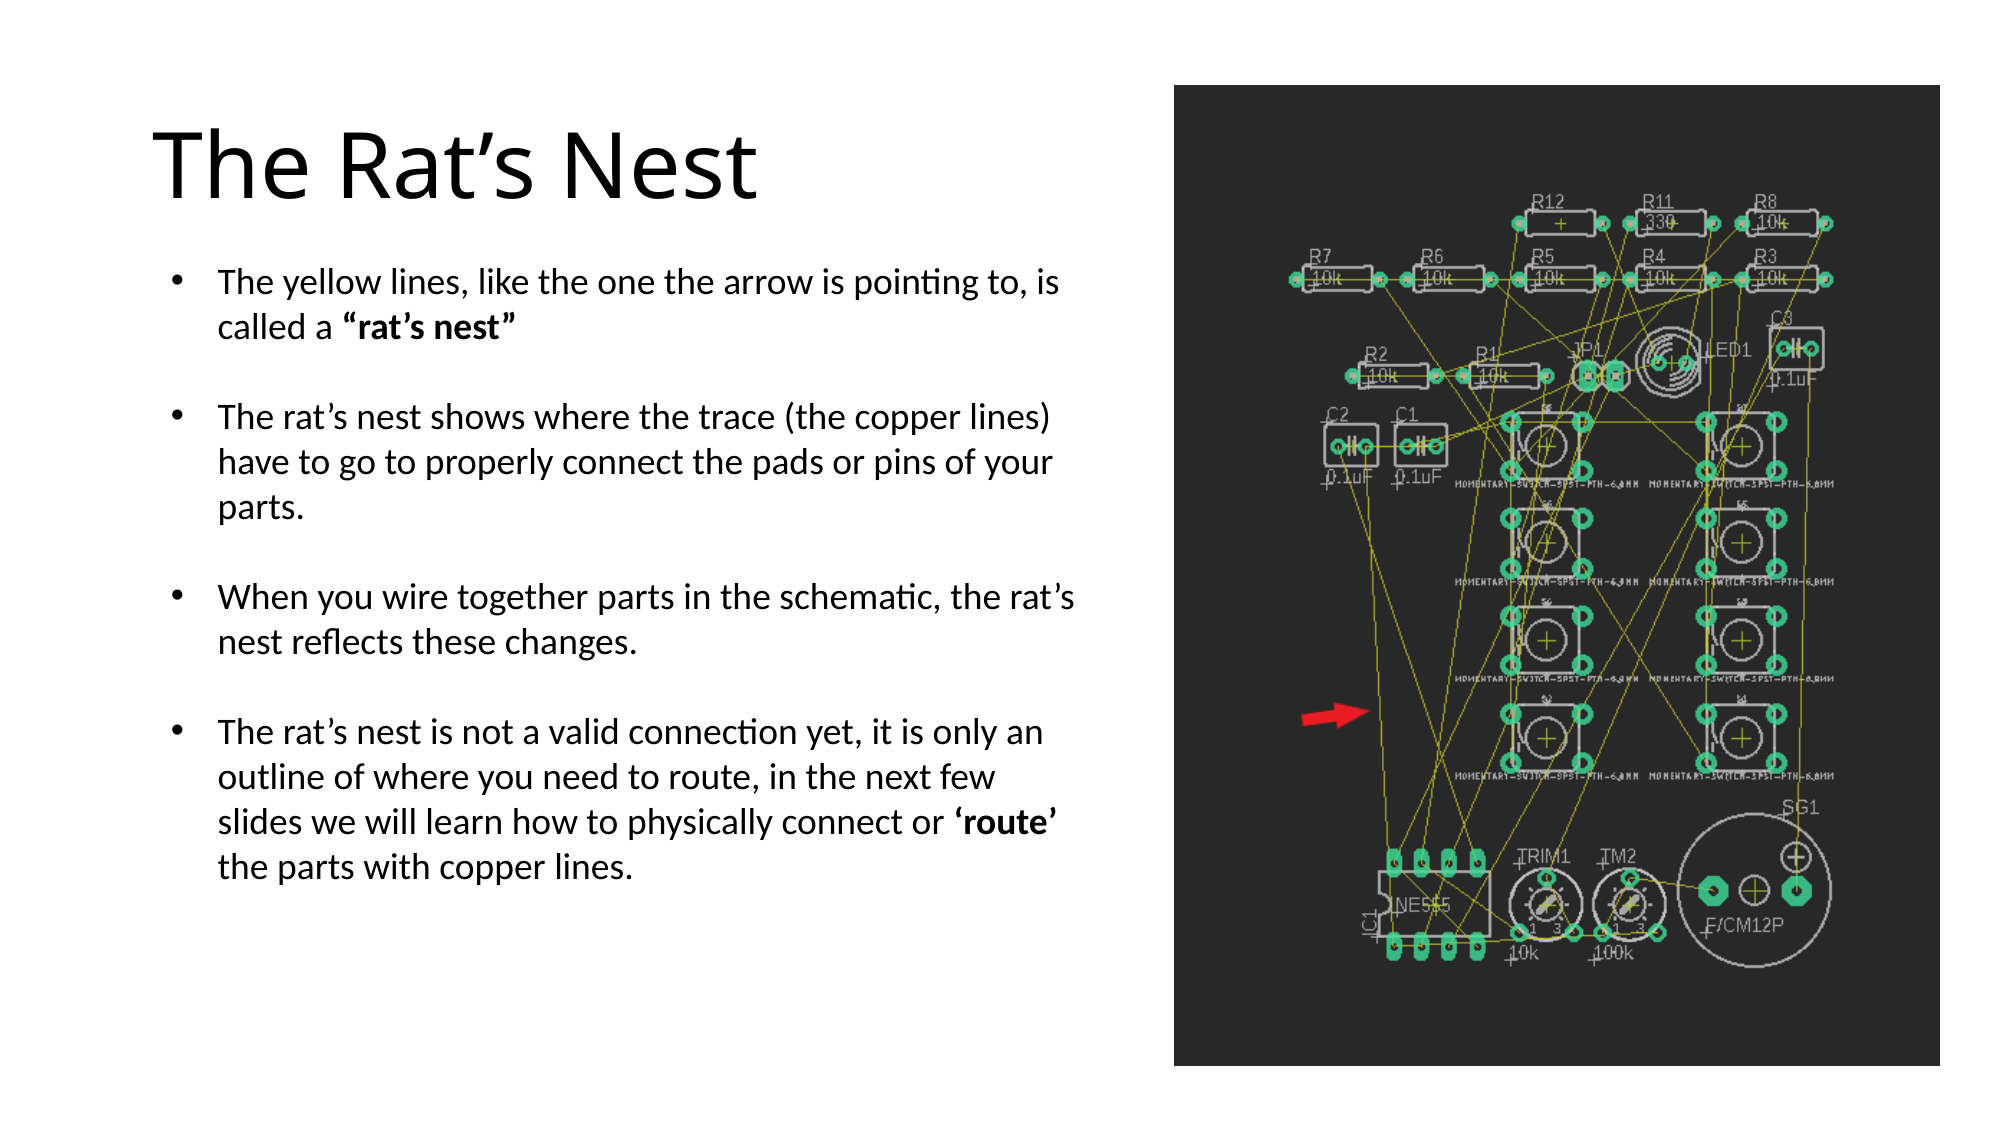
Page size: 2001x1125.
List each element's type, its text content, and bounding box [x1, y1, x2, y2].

text_box The yellow lines, like the one the arrow is pointing to, is called a “rat’s nest” The rat’s nest shows where the trace (the copper lines) have to go to properly connect the pads or pins of your parts. When you wire together parts in the schematic, the rat’s nest reflects these changes. The rat’s nest is not a valid connection yet, it is only an outline of where you need to route, in the next few slides we will learn how to physically connect or ‘route’ the parts with copper lines. [156, 249, 1098, 895]
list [1174, 86, 1940, 1066]
title The Rat’s Nest [137, 59, 1863, 278]
